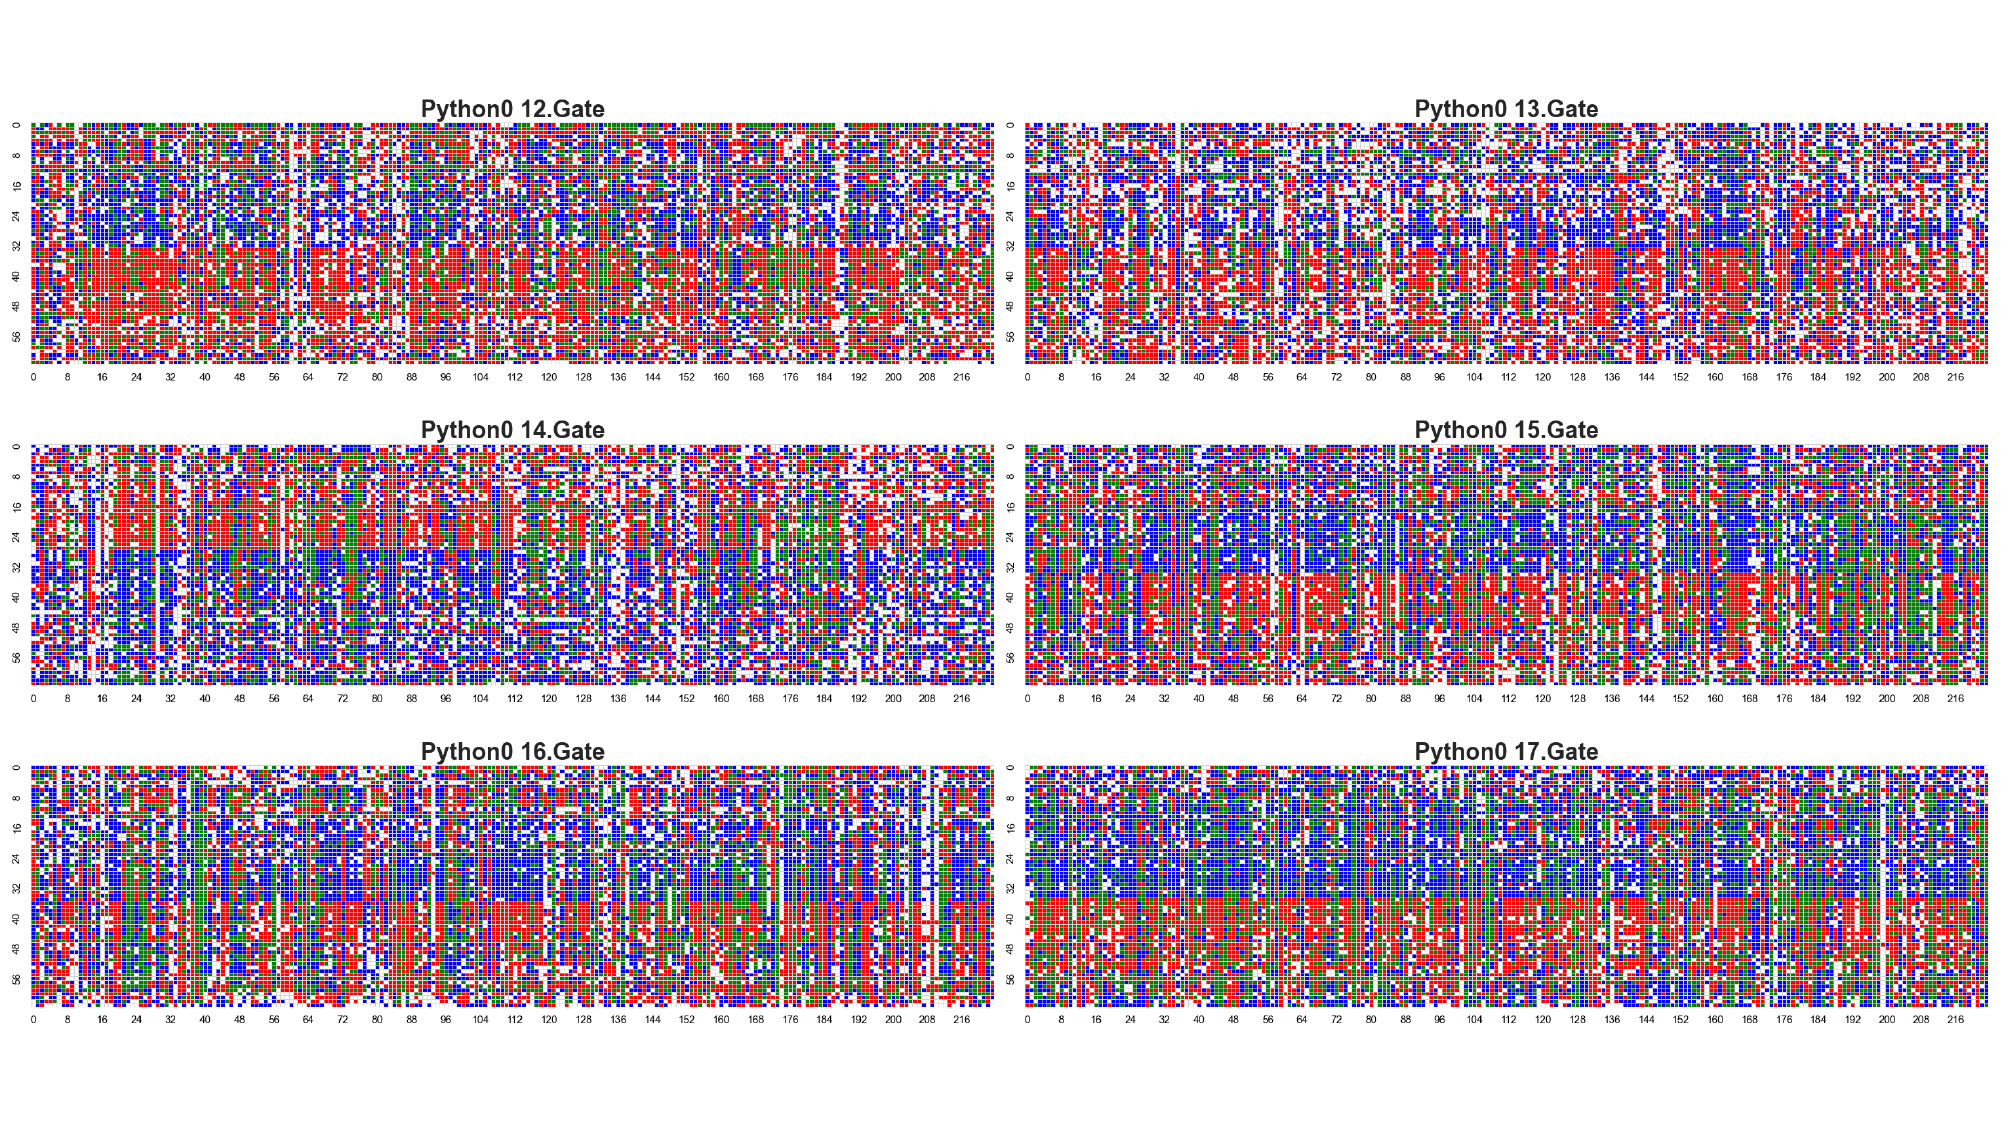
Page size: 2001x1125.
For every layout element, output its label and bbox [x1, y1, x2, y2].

picture [0, 87, 2000, 1037]
